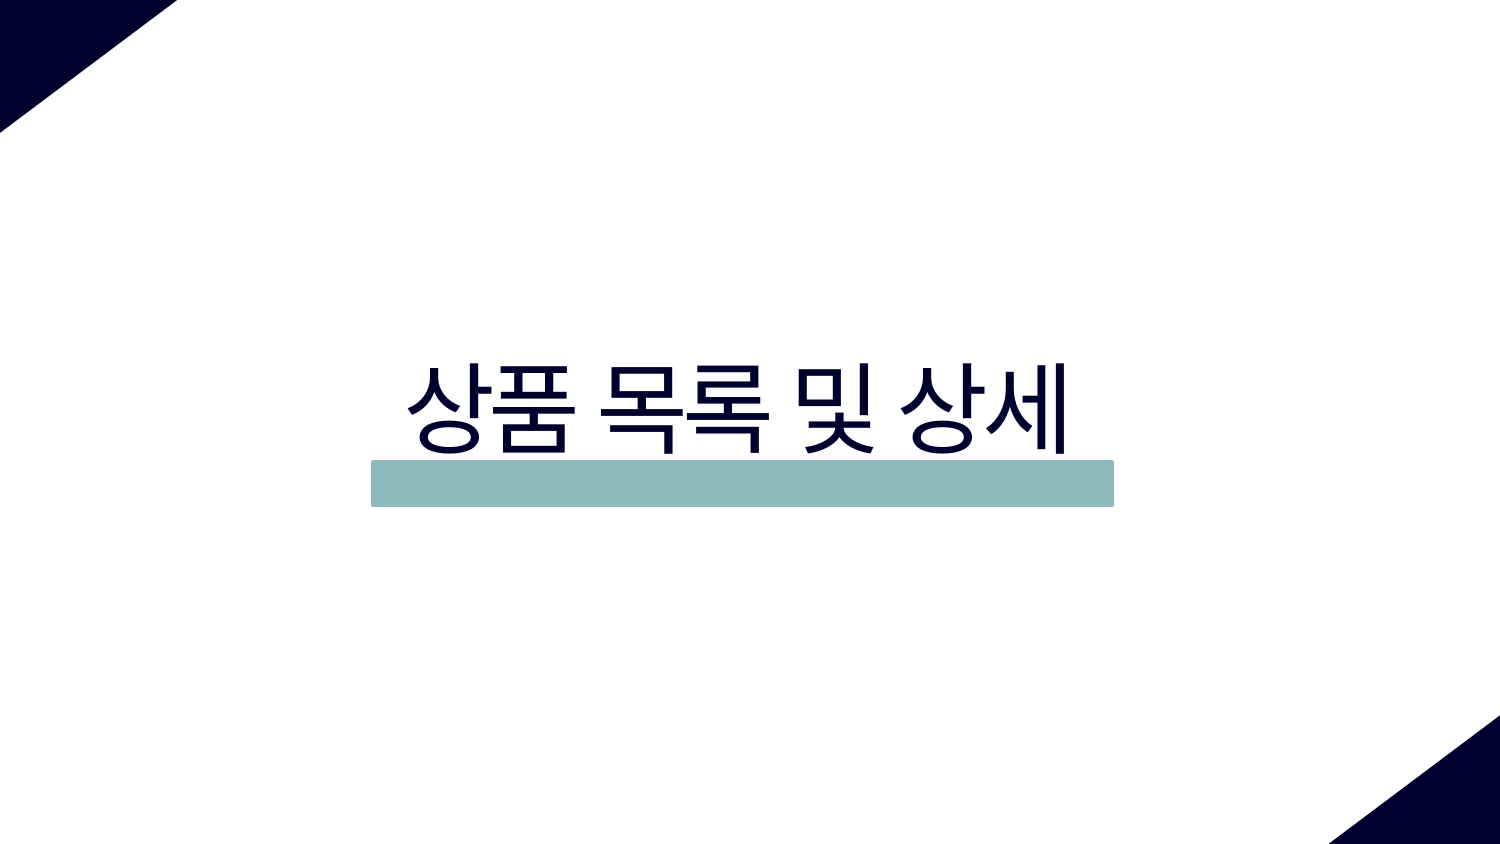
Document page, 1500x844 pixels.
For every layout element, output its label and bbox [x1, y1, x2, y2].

text_box [348, 338, 1130, 506]
